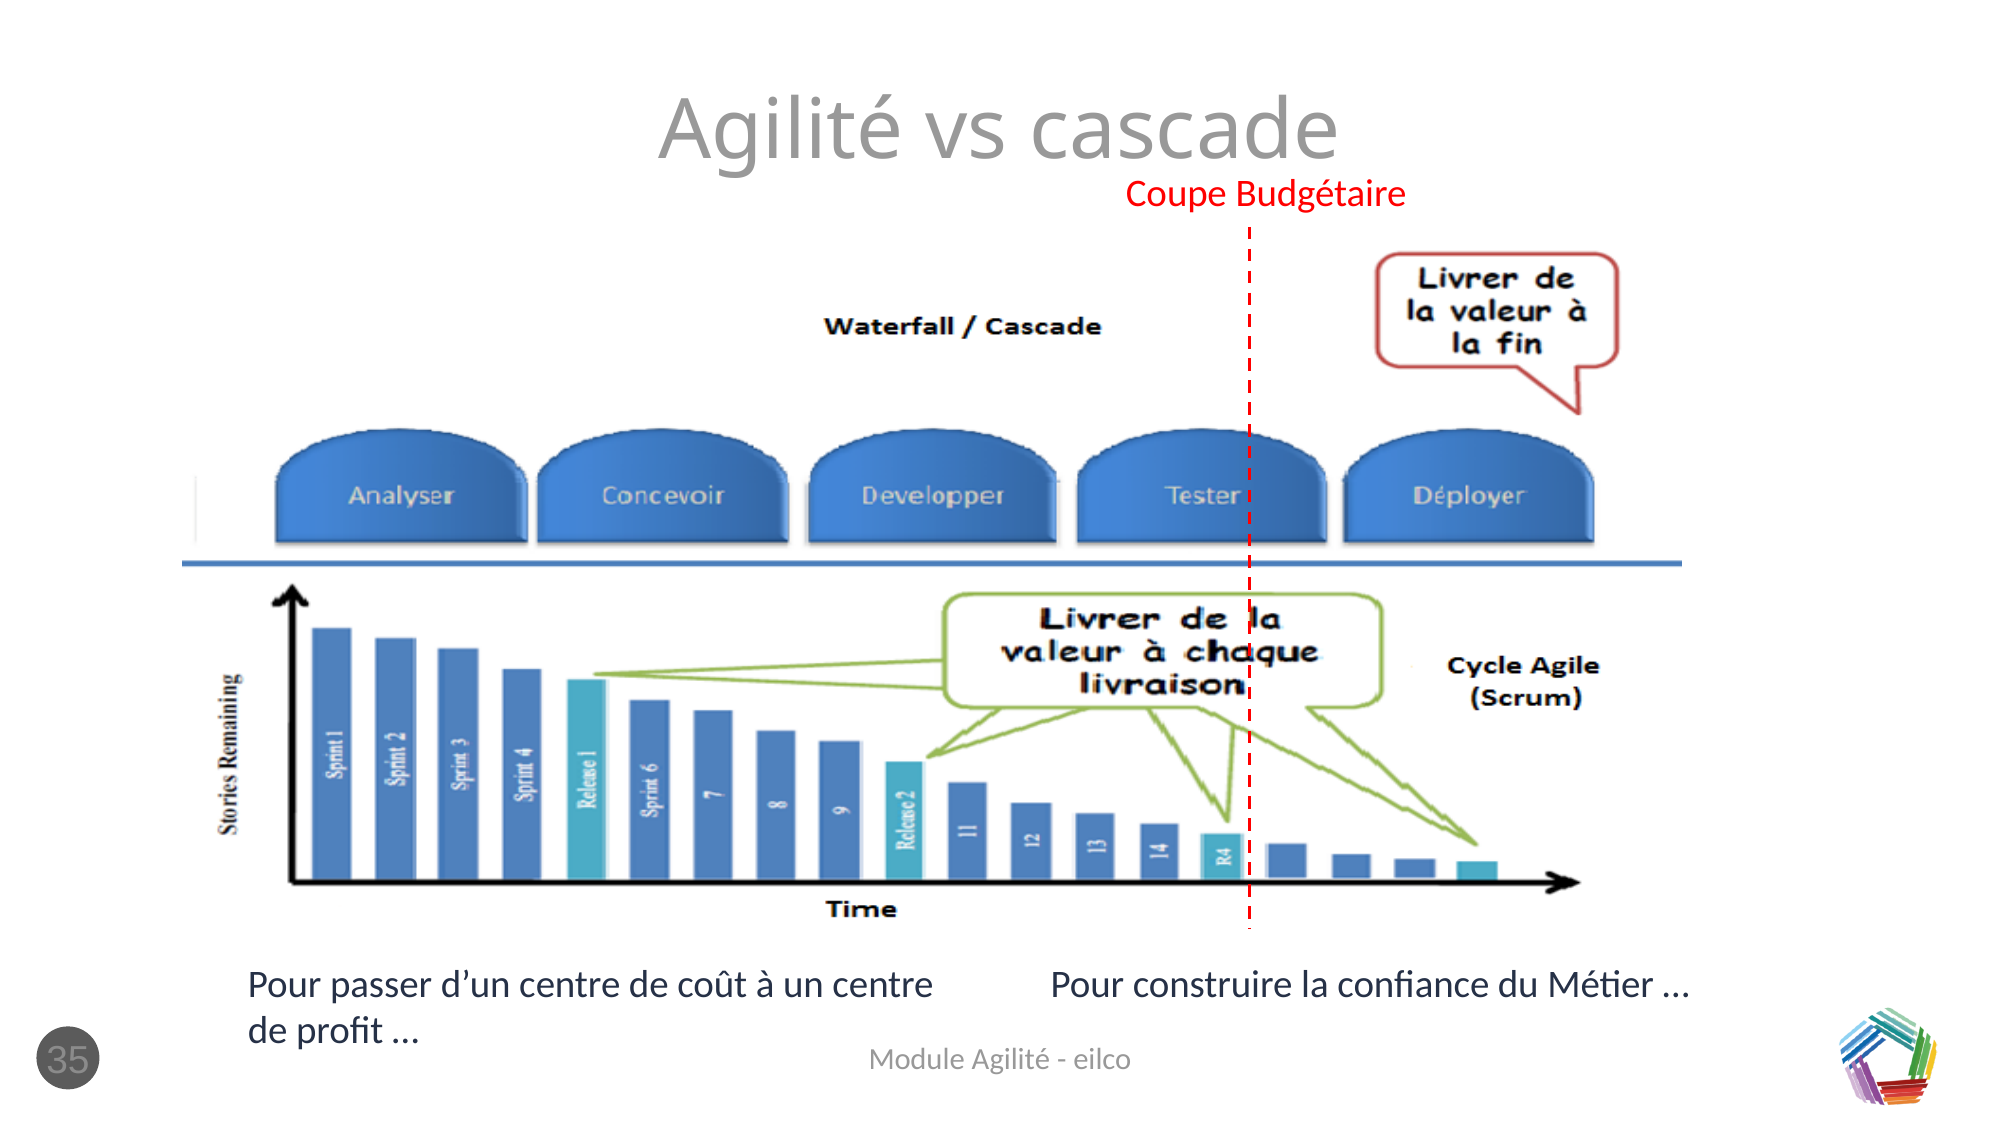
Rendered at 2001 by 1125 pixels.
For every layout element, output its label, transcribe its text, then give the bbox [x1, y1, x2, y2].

picture [182, 226, 1249, 929]
picture [1250, 226, 1682, 929]
slide_number 35 [17, 1027, 118, 1088]
text_box Pour construire la confiance du Métier … [1030, 948, 1770, 1000]
title Agilité vs cascade [378, 84, 1622, 166]
text_box Pour passer d’un centre de coût à un centre de profit … [227, 948, 1031, 1036]
picture [1825, 995, 1953, 1110]
text_box Coupe Budgétaire [1105, 166, 1437, 210]
